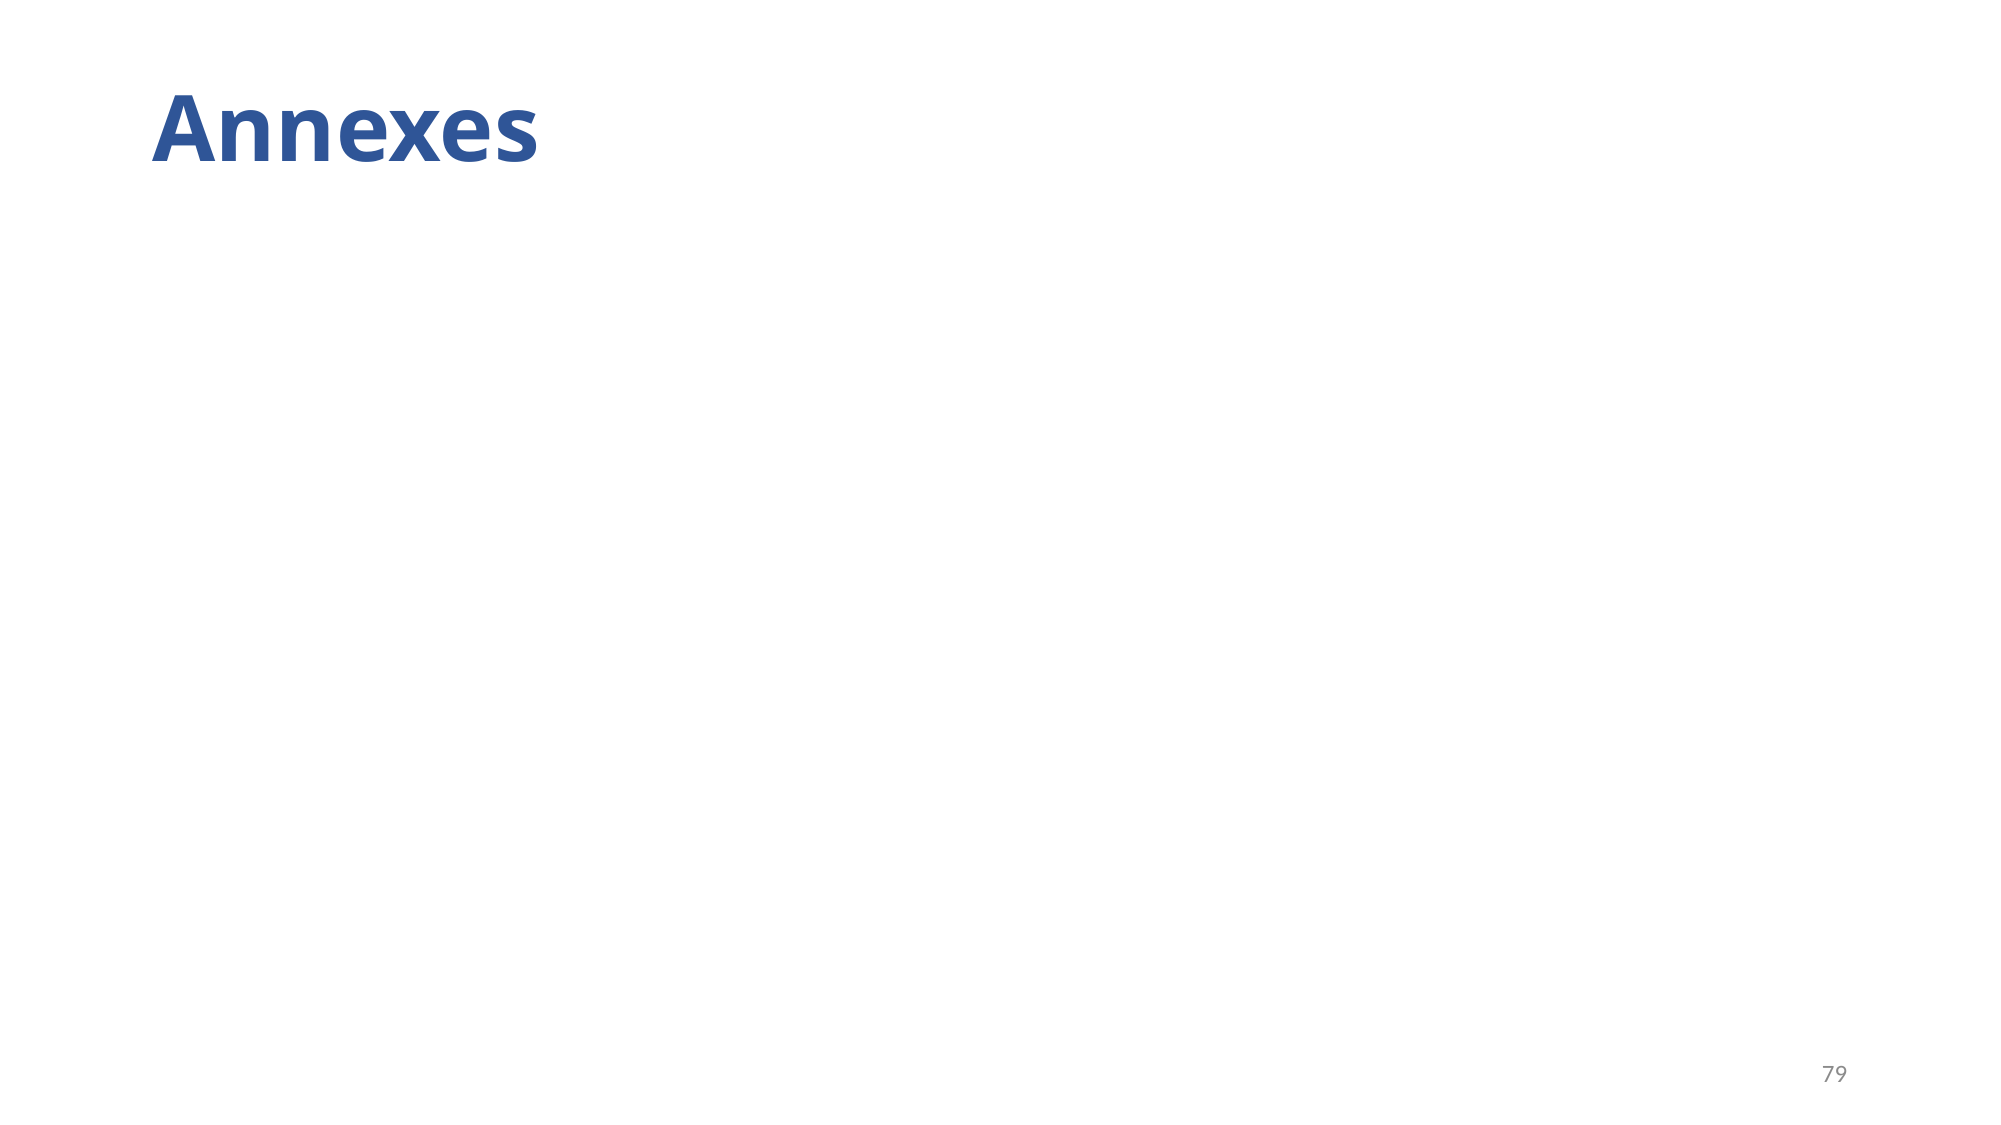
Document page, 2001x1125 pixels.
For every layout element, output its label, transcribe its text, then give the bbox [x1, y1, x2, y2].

title Annexes [137, 23, 1863, 241]
slide_number 79 [1412, 1042, 1863, 1103]
